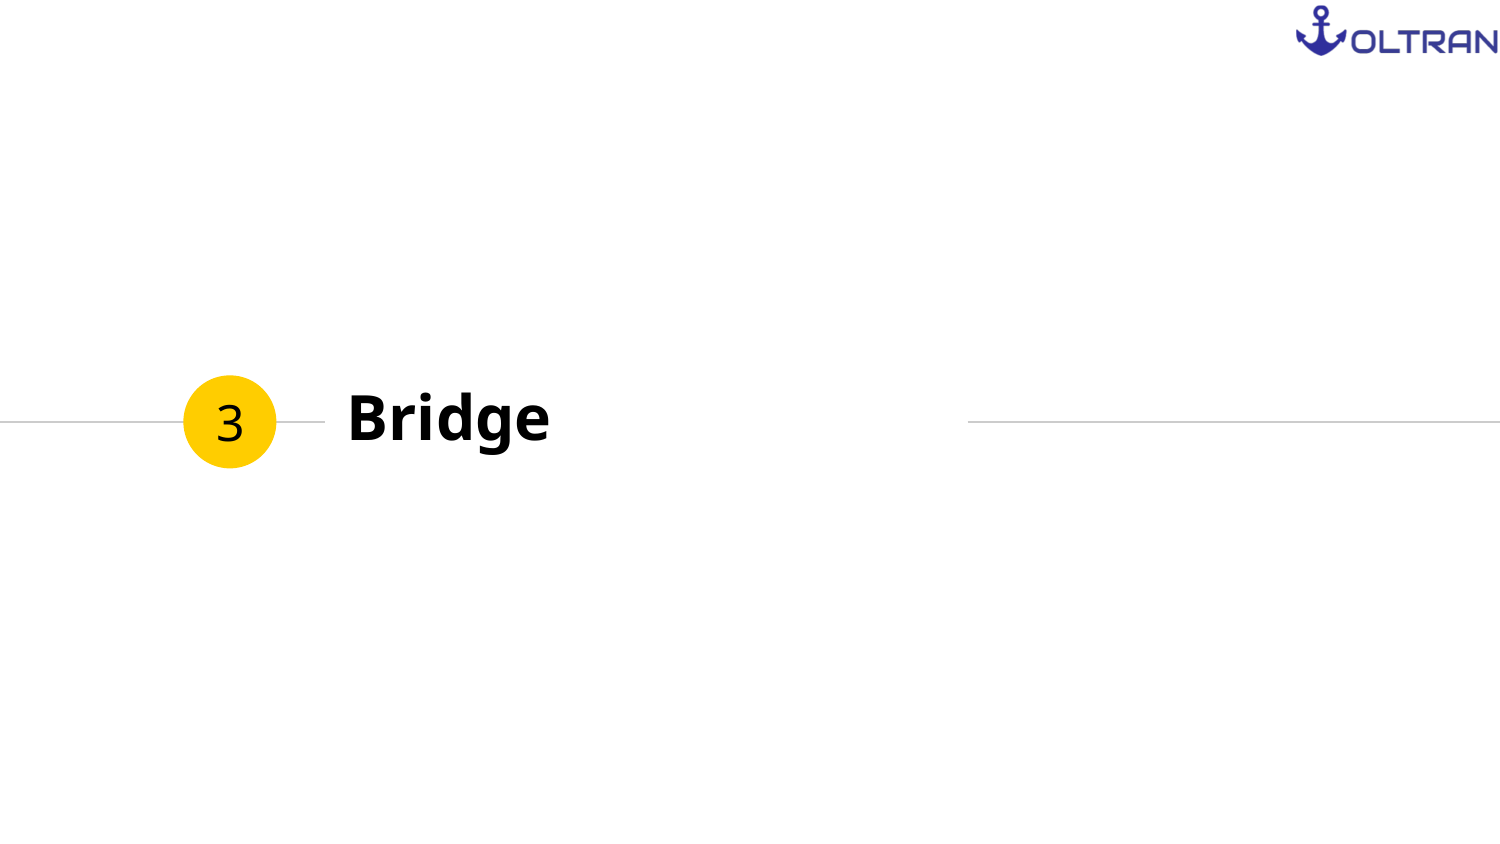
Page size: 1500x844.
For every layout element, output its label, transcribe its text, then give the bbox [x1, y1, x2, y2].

text_box 3 [186, 375, 276, 468]
title Bridge [331, 277, 954, 469]
picture [1297, 0, 1498, 132]
